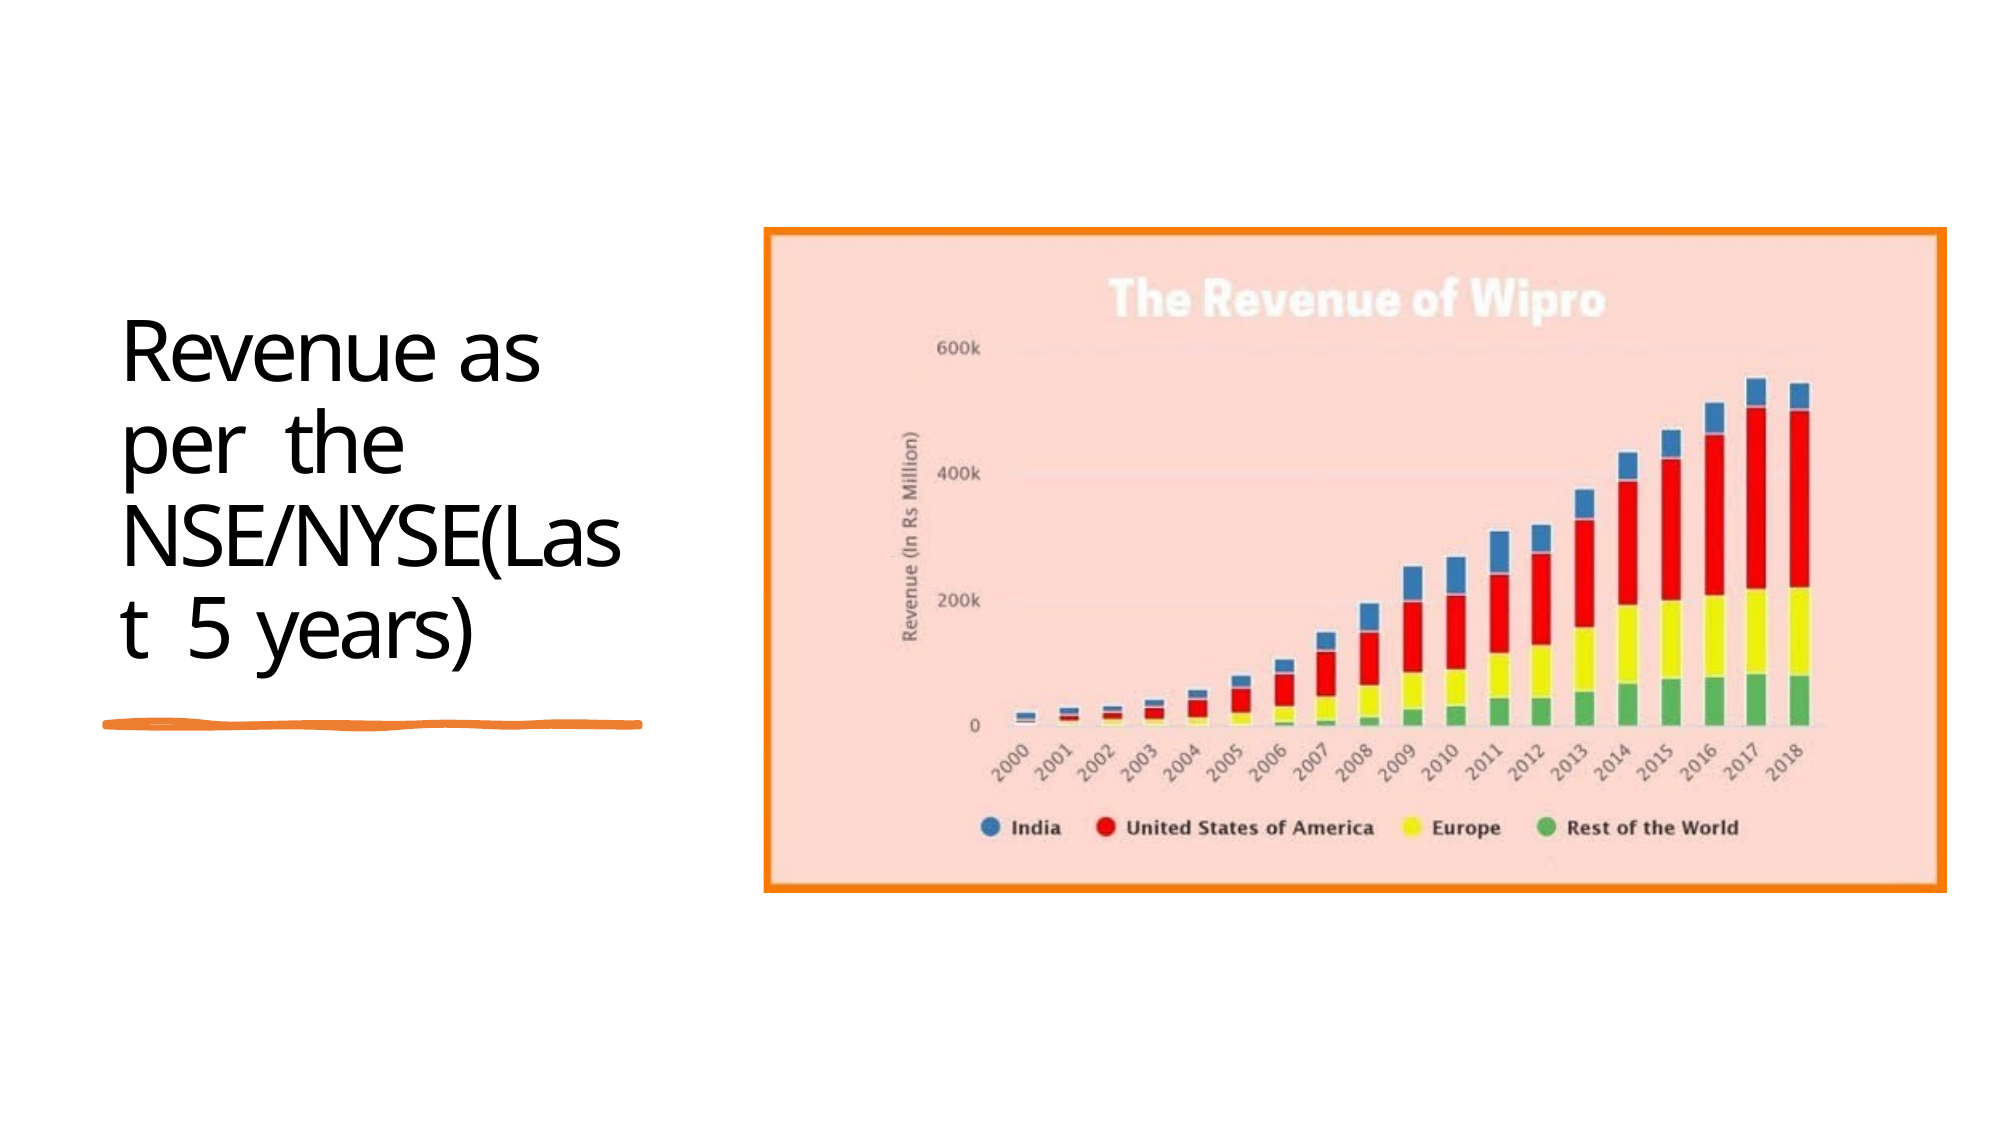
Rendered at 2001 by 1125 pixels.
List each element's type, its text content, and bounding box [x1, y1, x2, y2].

title Revenue as per the NSE/NYSE(Last 5 years) [117, 295, 645, 677]
text_box [763, 227, 1947, 894]
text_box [102, 717, 643, 732]
